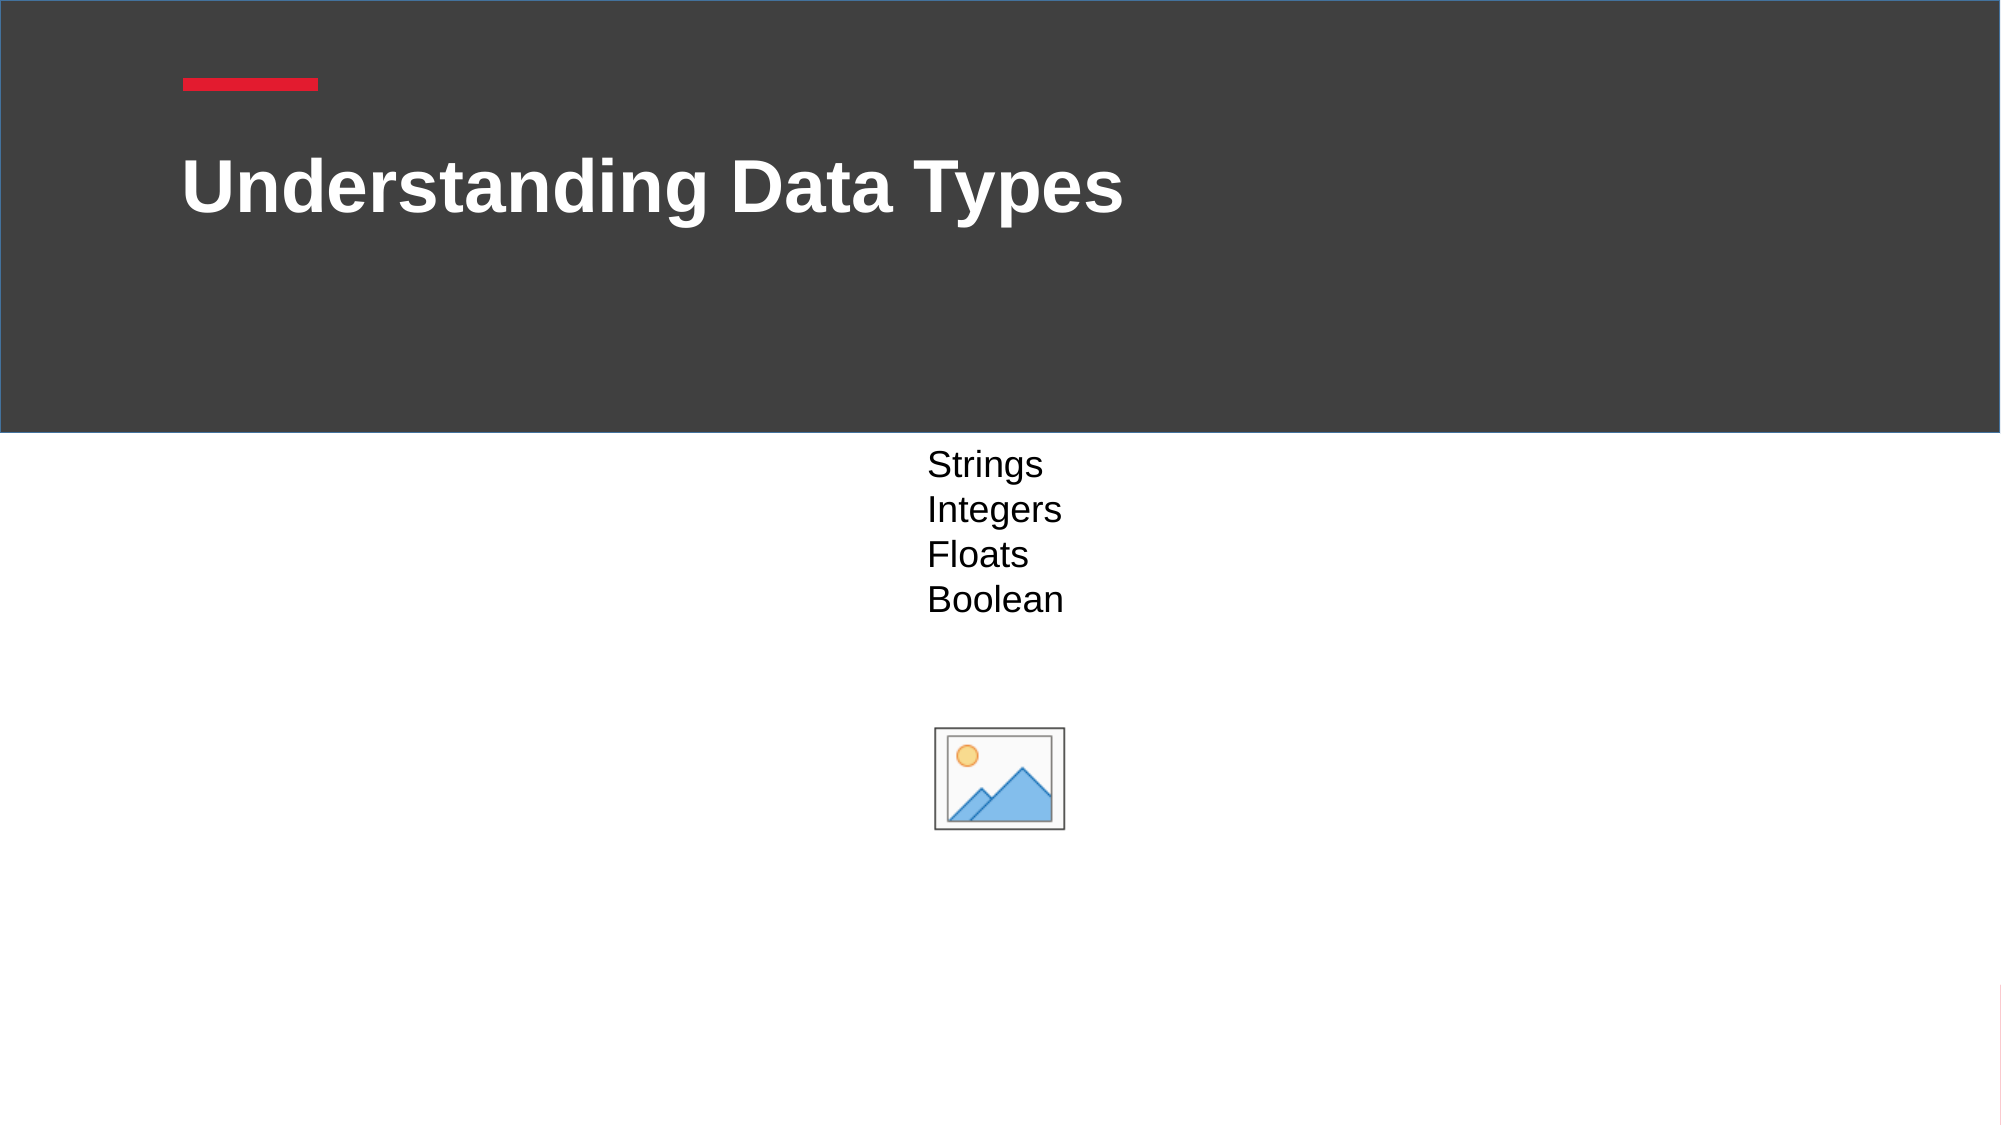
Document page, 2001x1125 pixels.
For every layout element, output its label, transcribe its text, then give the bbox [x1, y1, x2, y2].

picture [0, 432, 2001, 1125]
title Understanding Data Types [181, 148, 1674, 251]
